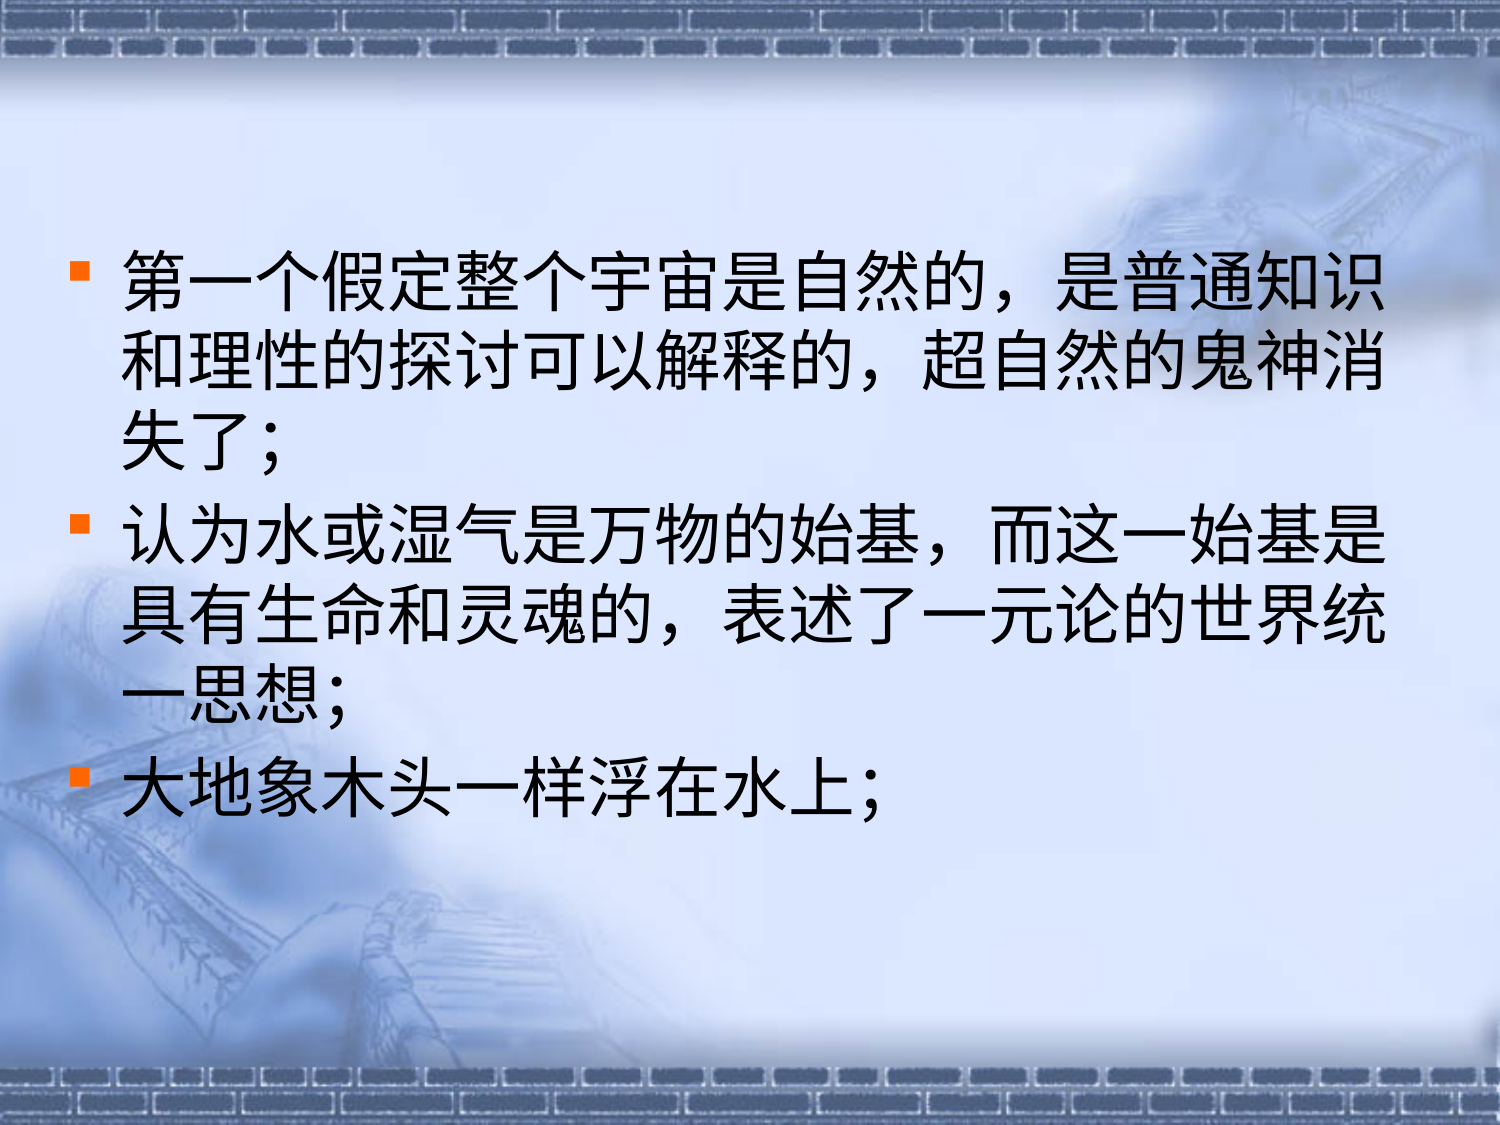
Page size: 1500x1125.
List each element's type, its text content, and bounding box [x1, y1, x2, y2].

picture [0, 0, 1500, 1125]
list 第一个假定整个宇宙是自然的，是普通知识和理性的探讨可以解释的，超自然的鬼神消失了； 认为水或湿气是万物的始基，而这一始基是具有生命和灵魂的，表述了一元论的世界统一思想； 大地象木头一样浮在水上； [49, 231, 1451, 988]
